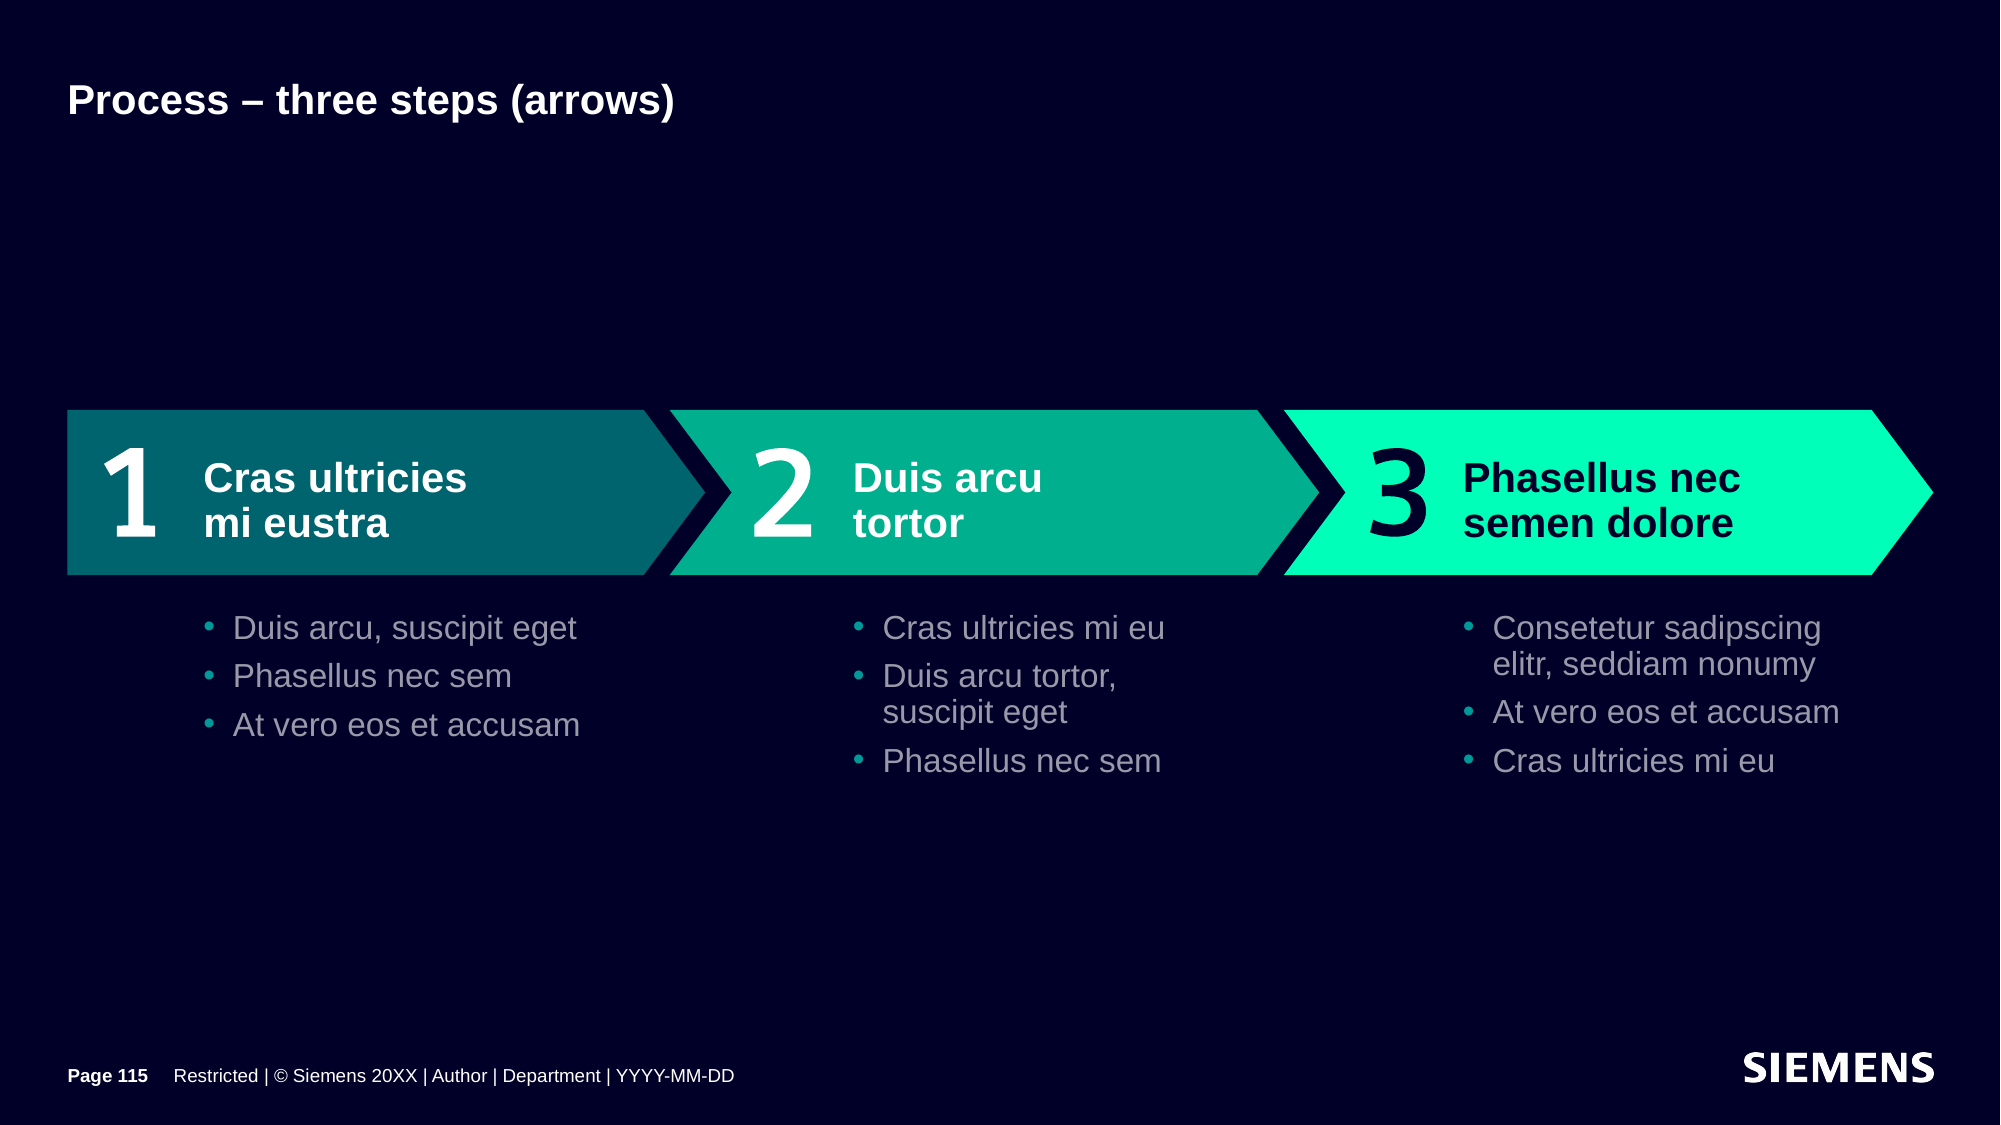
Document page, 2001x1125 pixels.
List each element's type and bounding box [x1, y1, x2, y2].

text_box [1626, 471, 1630, 491]
text_box [1344, 409, 1936, 954]
text_box [1502, 471, 1512, 491]
text_box [869, 515, 890, 537]
text_box [1661, 508, 1665, 536]
text_box [1720, 471, 1738, 491]
text_box [981, 470, 993, 491]
text_box [67, 409, 730, 954]
text_box [854, 510, 866, 537]
title [67, 78, 1686, 173]
text_box [856, 464, 880, 491]
text_box [1573, 516, 1579, 536]
text_box [886, 471, 898, 492]
text_box [1372, 449, 1425, 536]
text_box [997, 470, 1015, 492]
text_box [925, 515, 946, 537]
text_box [1021, 471, 1040, 492]
text_box [1521, 516, 1530, 536]
text_box [1672, 516, 1692, 536]
text_box [1697, 471, 1715, 491]
text_box [1635, 516, 1655, 536]
text_box [1638, 471, 1655, 491]
text_box [957, 470, 978, 492]
text_box [1601, 463, 1605, 491]
text_box [899, 471, 905, 491]
text_box [923, 470, 941, 492]
text_box [1489, 516, 1507, 536]
text_box [1673, 471, 1678, 491]
text_box [1513, 516, 1518, 536]
text_box [1543, 471, 1560, 491]
text_box [1494, 463, 1499, 491]
text_box [1565, 471, 1583, 491]
text_box [1713, 516, 1731, 536]
text_box [1466, 516, 1483, 536]
text_box [912, 471, 917, 491]
text_box [896, 515, 907, 536]
text_box [1581, 516, 1591, 536]
text_box [1467, 464, 1488, 491]
text_box [1549, 516, 1567, 536]
text_box [1518, 471, 1538, 491]
text_box [1258, 409, 1296, 459]
text_box [1680, 471, 1691, 491]
text_box [1698, 516, 1703, 536]
footer [174, 1035, 1686, 1125]
text_box [1533, 516, 1543, 536]
slide_number [67, 1035, 174, 1125]
text_box [910, 510, 921, 537]
text_box [1609, 516, 1621, 536]
text_box [1612, 471, 1623, 491]
text_box [705, 526, 1296, 954]
text_box [1622, 508, 1628, 536]
text_box [951, 515, 963, 536]
picture [1744, 1052, 1934, 1083]
text_box [755, 449, 811, 536]
